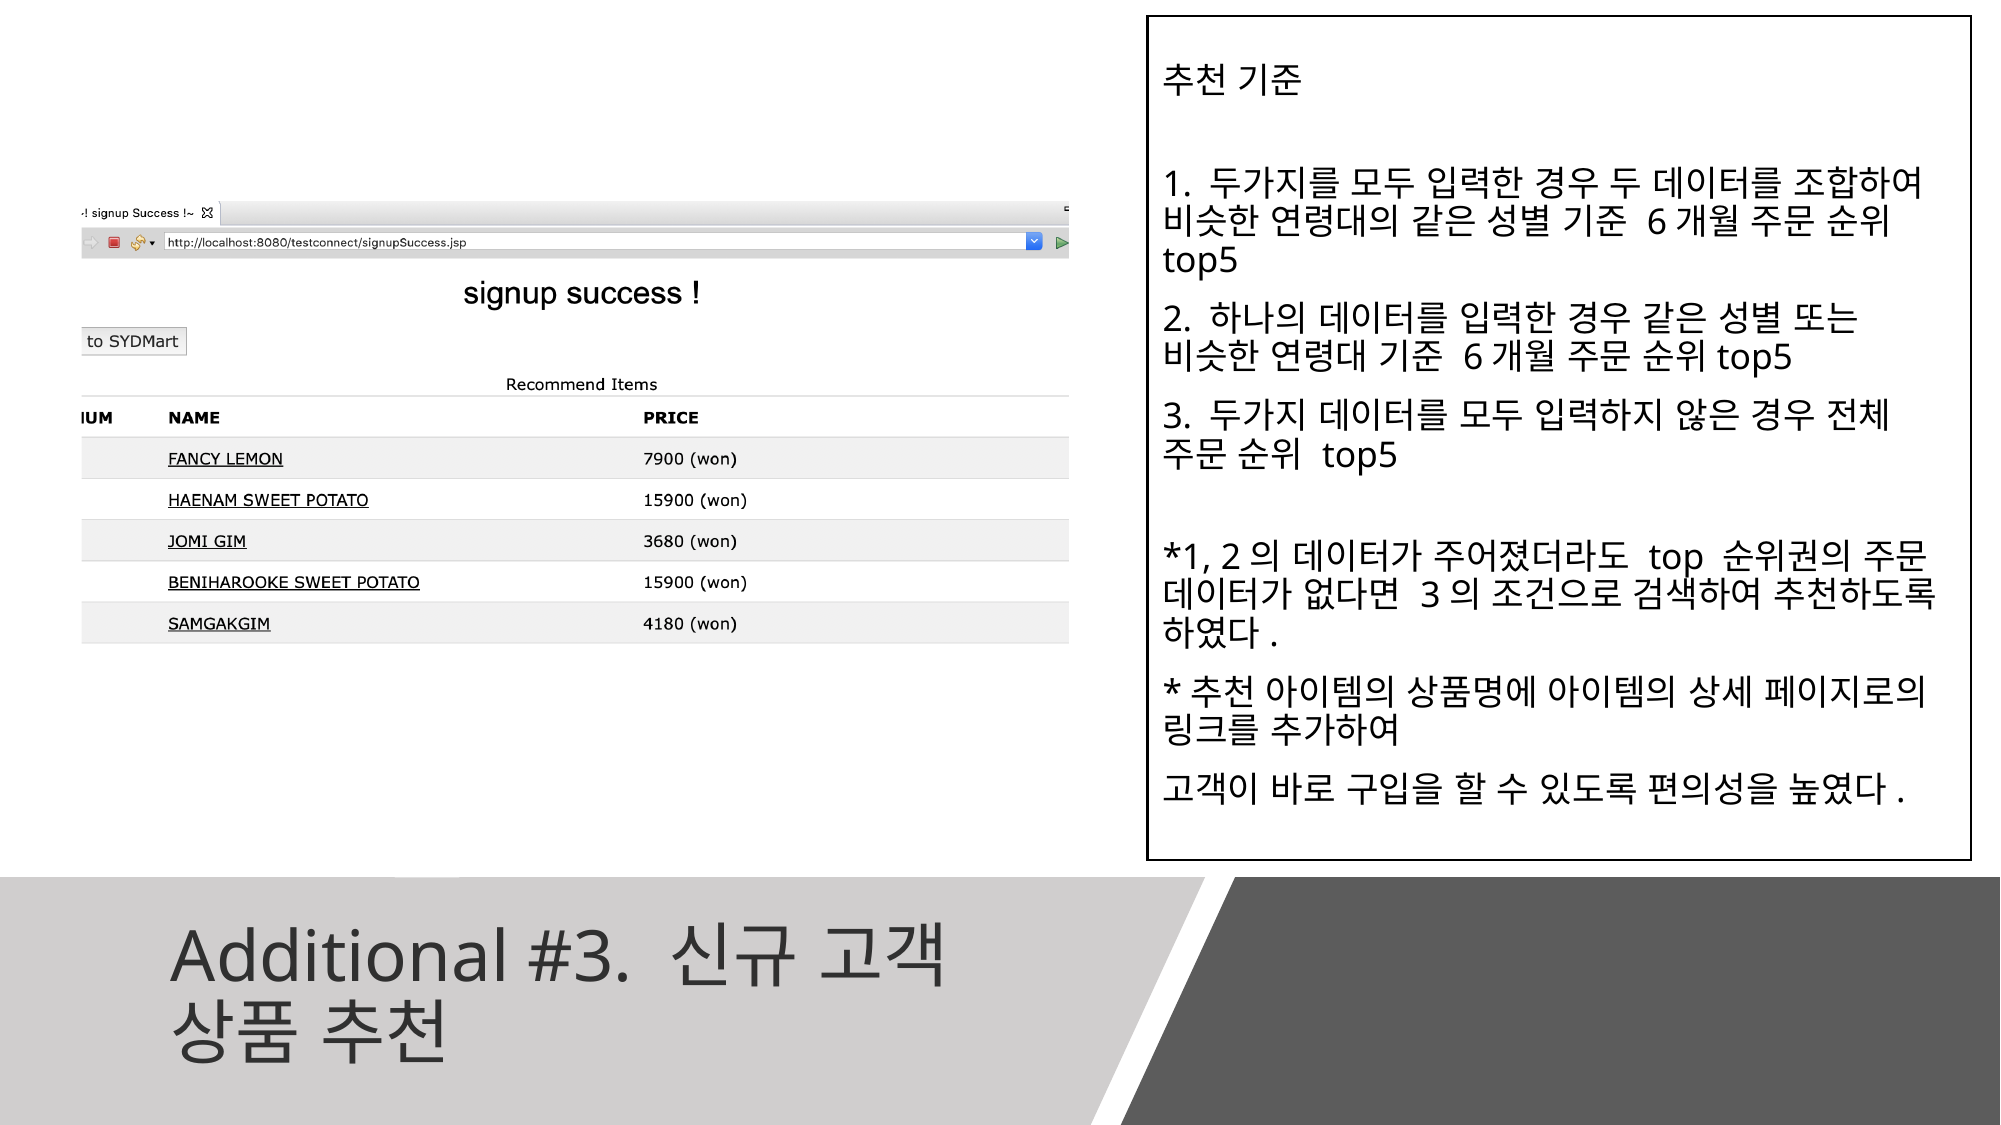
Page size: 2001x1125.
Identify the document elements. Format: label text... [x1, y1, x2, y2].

text_box [0, 875, 1207, 1125]
picture [81, 201, 1069, 770]
title Additional #3. 신규 고객 상품 추천 [155, 907, 1090, 1087]
text_box [1119, 875, 2000, 1125]
list 추천 기준 1. 두가지를 모두 입력한 경우 두 데이터를 조합하여 비슷한 연령대의 같은 성별 기준 6개월 주문 순위 top5 2. 하나의 데이터를 입력한 경우 같은 성별 또는 비슷한 연령대 기준 6개월 주문 순위top5 3. 두가지 데이터를 모두 입력하지 않은 경우 전체 주문 순위 top5 *1, 2의 데이터가 주어졌더라도 top 순위권의 주문 데이터가 없다면 3의 조건으로 검색하여 추천하도록 하였다. *추천 아이템의 상품명에 아이템의 상세 페이지로의 링크를 추가하여 고객이 바로 구입을 할 수 있도록 편의성을 높였다. [1147, 14, 1971, 859]
